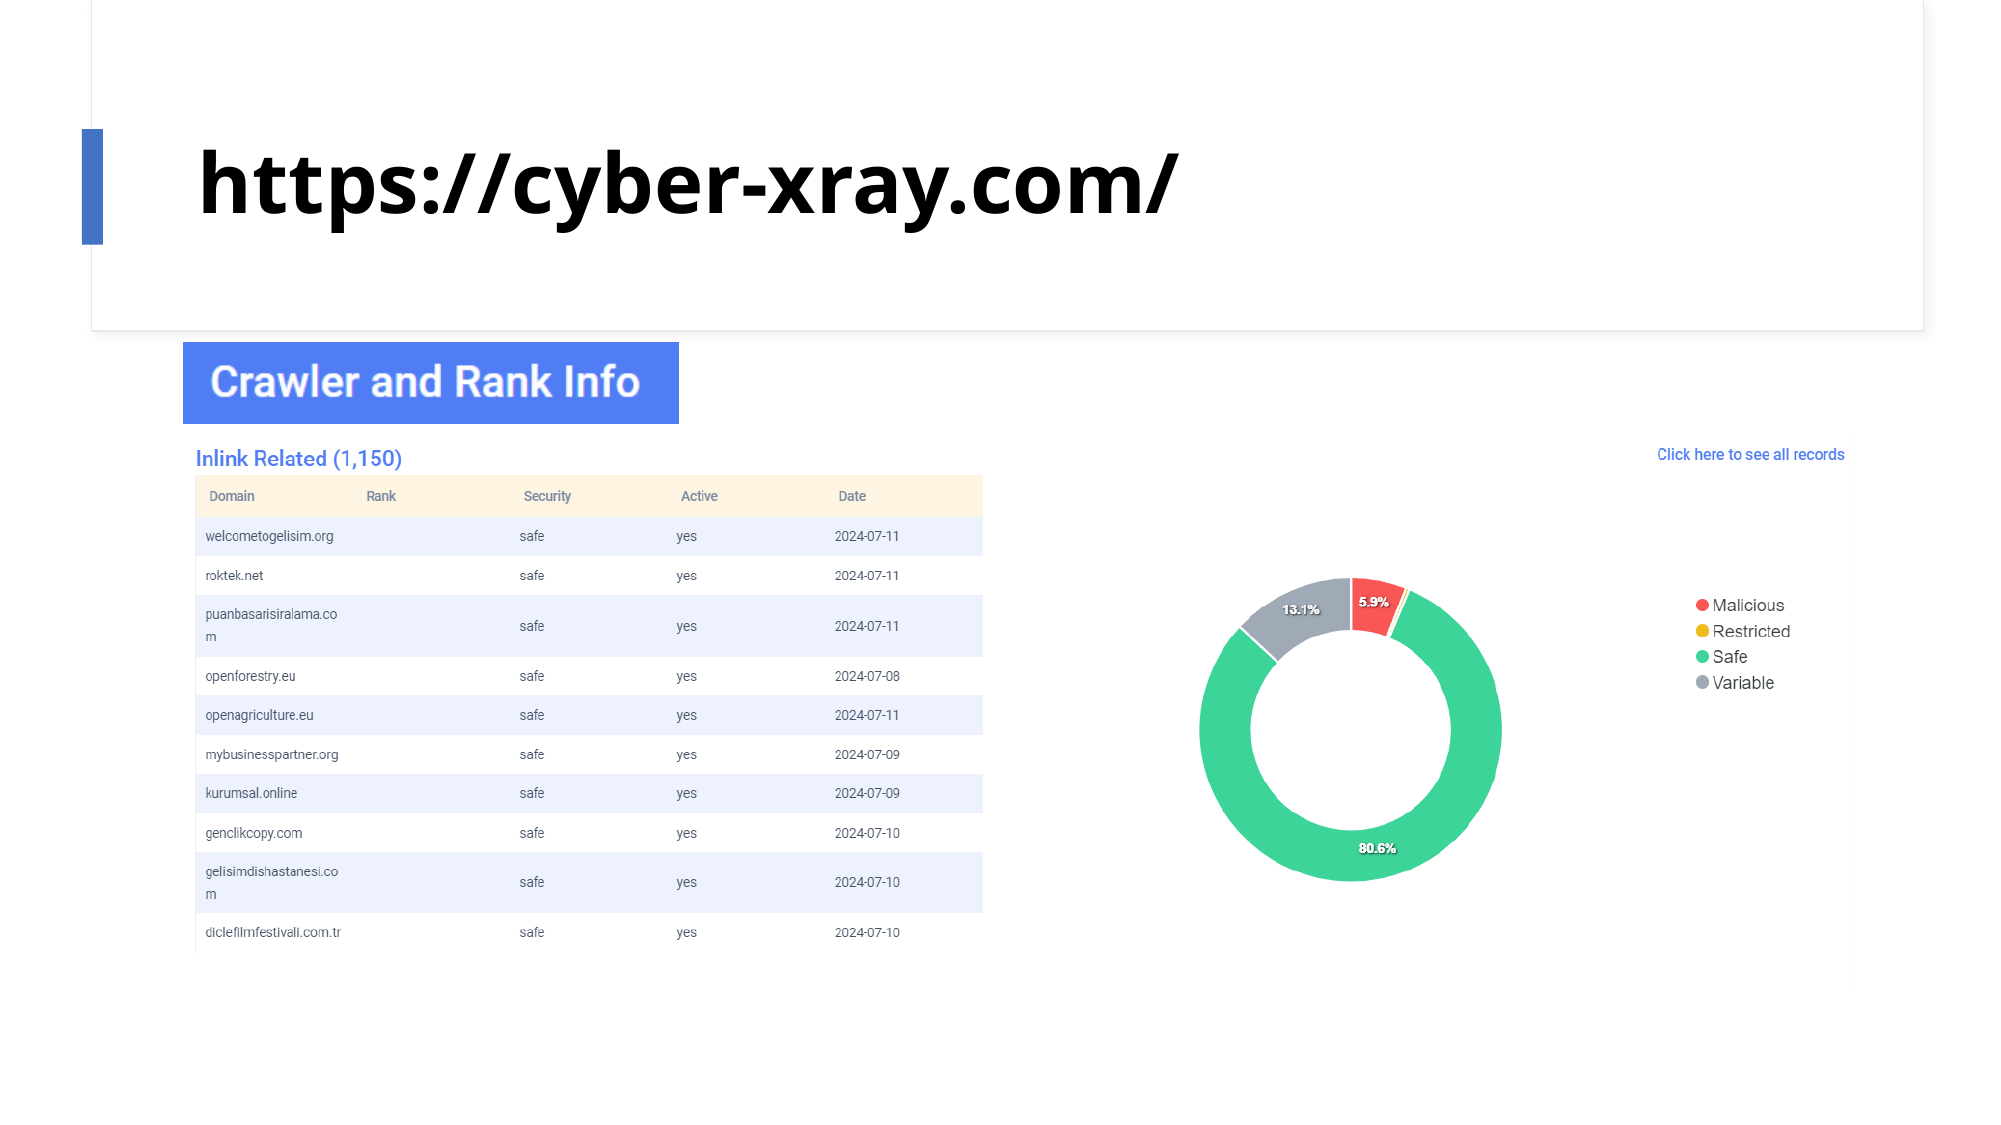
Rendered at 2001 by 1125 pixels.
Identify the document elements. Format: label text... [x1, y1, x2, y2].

title https://cyber-xray.com/ [183, 90, 1851, 284]
picture [182, 342, 679, 424]
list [182, 431, 1851, 988]
